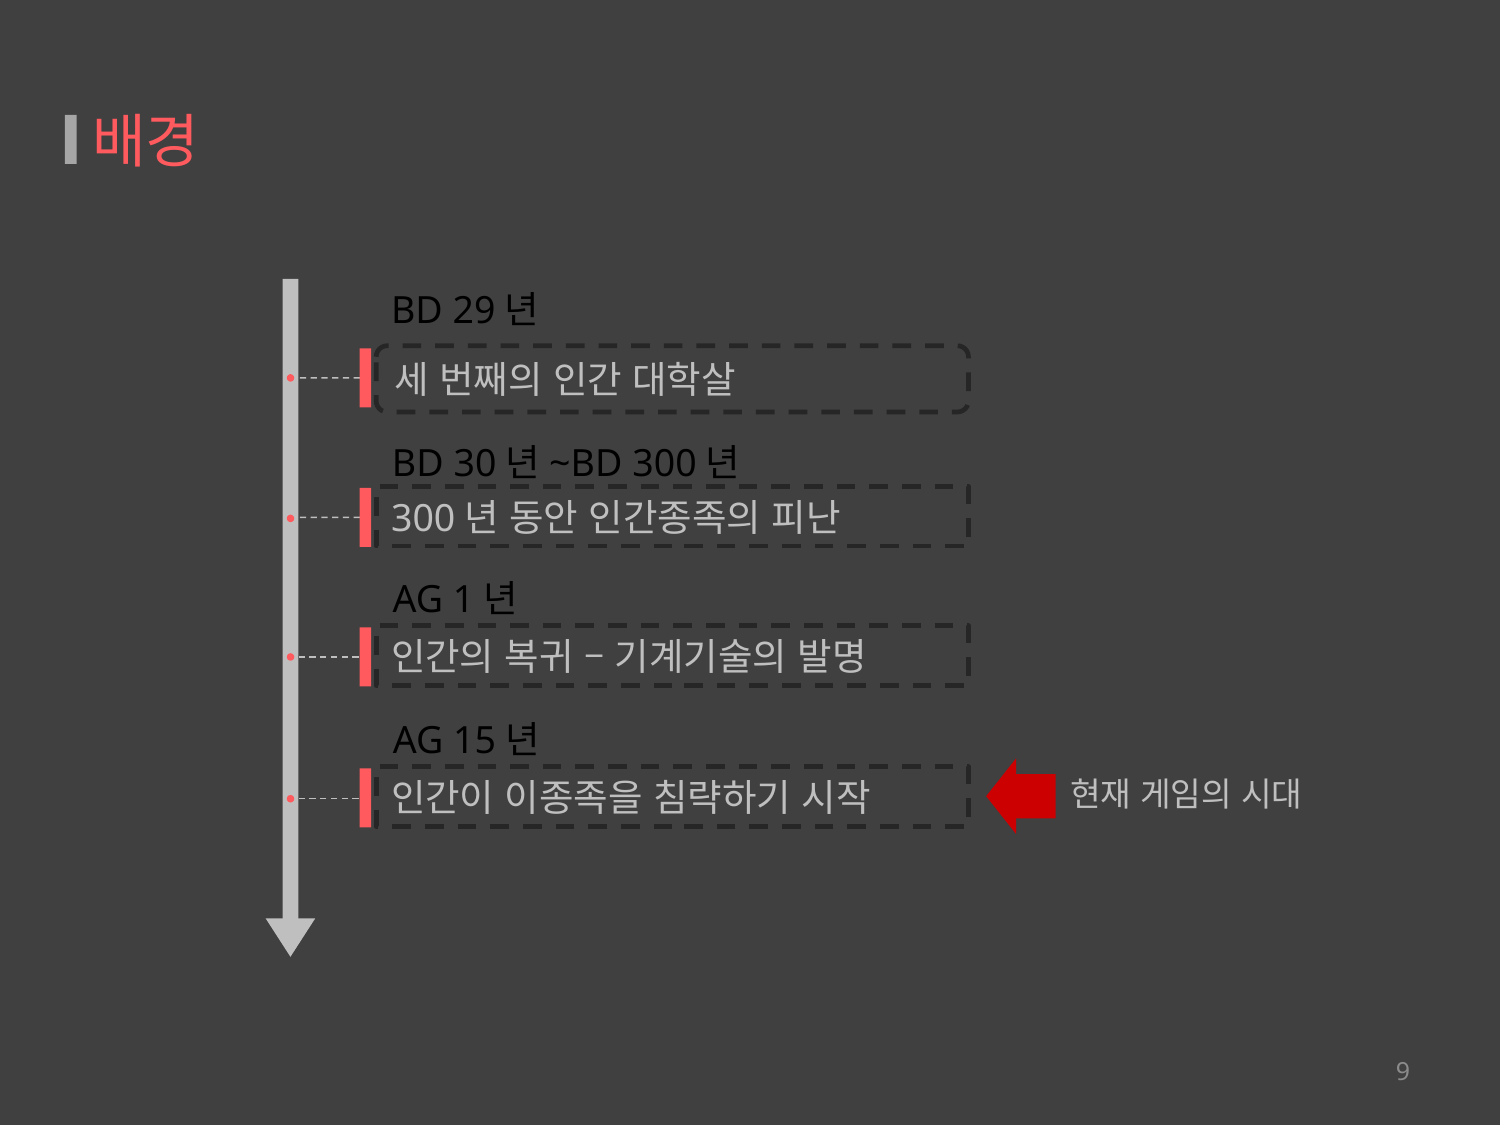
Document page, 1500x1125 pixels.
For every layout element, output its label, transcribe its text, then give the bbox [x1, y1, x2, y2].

title 배경 [77, 45, 762, 233]
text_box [265, 278, 1461, 957]
slide_number 9 [1074, 1042, 1425, 1103]
